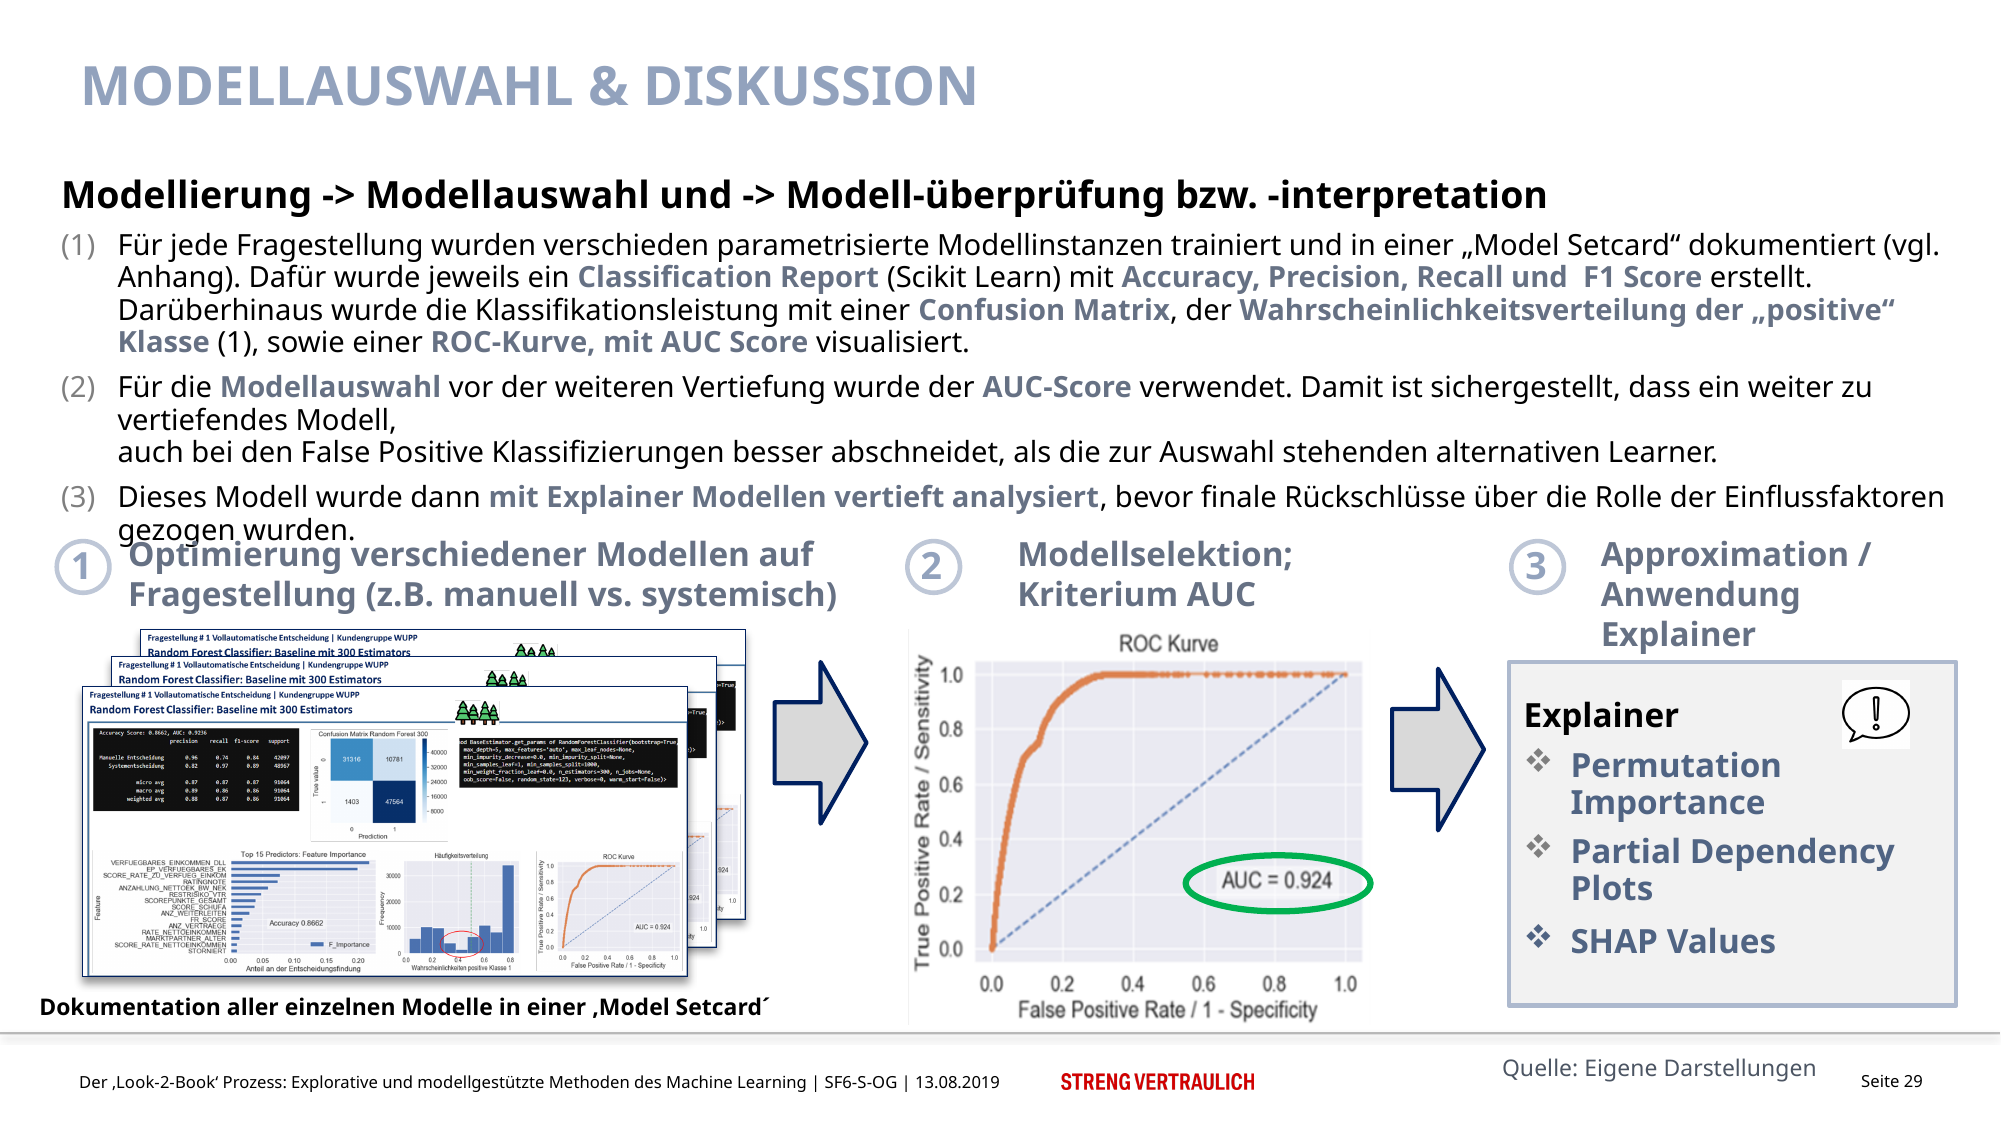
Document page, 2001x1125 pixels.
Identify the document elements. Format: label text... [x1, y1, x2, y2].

picture [82, 629, 746, 977]
text_box Approximation / Anwendung Explainer [1586, 525, 1949, 661]
text_box Optimierung verschiedener Modellen auf Fragestellung (z.B. manuell vs. systemisch) [113, 525, 858, 621]
picture [1841, 680, 1910, 749]
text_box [1508, 534, 1567, 596]
text_box Explainer Permutation Importance Partial Dependency Plots SHAP Values [1509, 690, 2000, 968]
picture [1061, 1073, 1254, 1090]
title Modellauswahl & Diskussion [80, 56, 1922, 172]
list Modellierung -> Modellauswahl und -> Modell-überprüfung bzw. -interpretation Für jede Fragestellung wurden verschieden parametrisierte Modellinstanzen trainiert und in einer „Model Setcard“ dokumentiert (vgl. Anhang). Dafür wurde jeweils ein Classification Report (Scikit Learn) mit Accuracy, Precision, Recall und F1 Score erstellt. Darüberhinaus wurde die Klassifikationsleistung mit einer Confusion Matrix, der Wahrscheinlichkeitsverteilung der „positive“ Klasse (1), sowie einer ROC-Kurve, mit AUC Score visualisiert. Für die Modellauswahl vor der weiteren Vertiefung wurde der AUC-Score verwendet. Damit ist sichergestellt, dass ein weiter zu vertiefendes Modell, auch bei den False Positive Klassifizierungen besser abschneidet, als die zur Auswahl stehenden alternativen Learner. Dieses Modell wurde dann mit Explainer Modellen vertieft analysiert, bevor finale Rückschlüsse über die Rolle der Einflussfaktoren gezogen wurden. [61, 174, 1957, 482]
text_box Quelle: Eigene Darstellungen [1487, 1046, 1833, 1089]
text_box [1390, 666, 1486, 833]
text_box Modellselektion; Kriterium AUC [1002, 525, 1335, 621]
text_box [904, 534, 963, 596]
picture [904, 629, 1371, 1025]
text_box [54, 534, 112, 596]
text_box Dokumentation aller einzelnen Modelle in einer ‚Model Setcard´ [24, 985, 786, 1028]
text_box [1507, 660, 1958, 1008]
text_box [772, 659, 869, 826]
